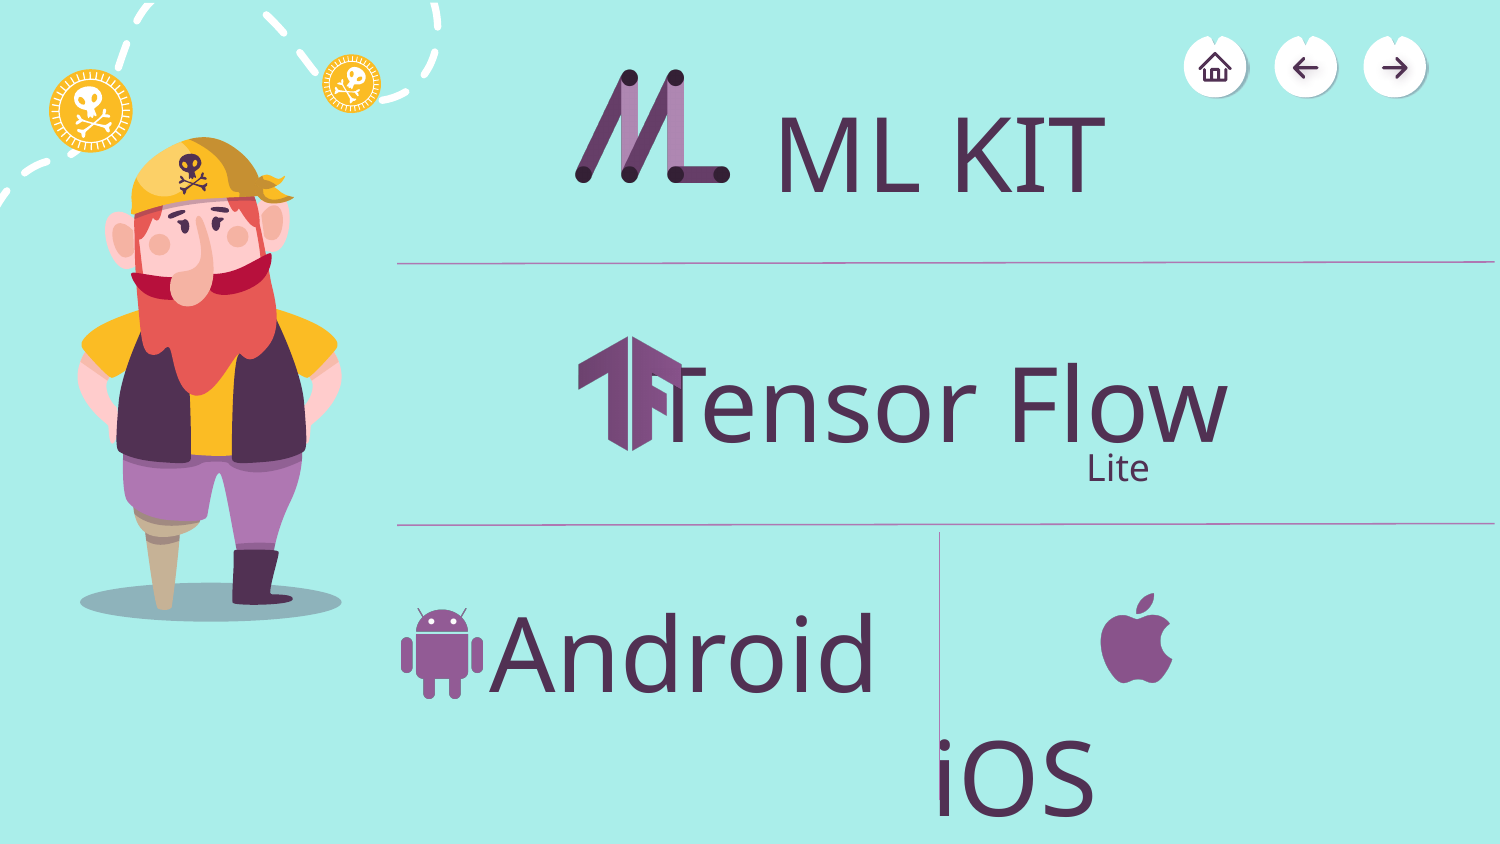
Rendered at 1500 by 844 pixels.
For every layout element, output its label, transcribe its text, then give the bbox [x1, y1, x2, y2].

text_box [1181, 34, 1247, 100]
picture [562, 326, 698, 462]
title ML KIT Tensor Flow Android iOS [451, 272, 1428, 521]
picture [562, 53, 739, 201]
title ML KIT Tensor Flow Android iOS [451, 535, 936, 788]
title ML KIT Tensor Flow Android iOS [451, 72, 1428, 260]
picture [401, 608, 483, 700]
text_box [75, 136, 344, 622]
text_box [1363, 34, 1429, 100]
title ML KIT Tensor Flow Android iOS [944, 535, 1428, 788]
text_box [321, 54, 382, 114]
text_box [1272, 34, 1338, 100]
list Lite [843, 421, 1166, 496]
picture [1086, 587, 1187, 688]
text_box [48, 68, 133, 153]
